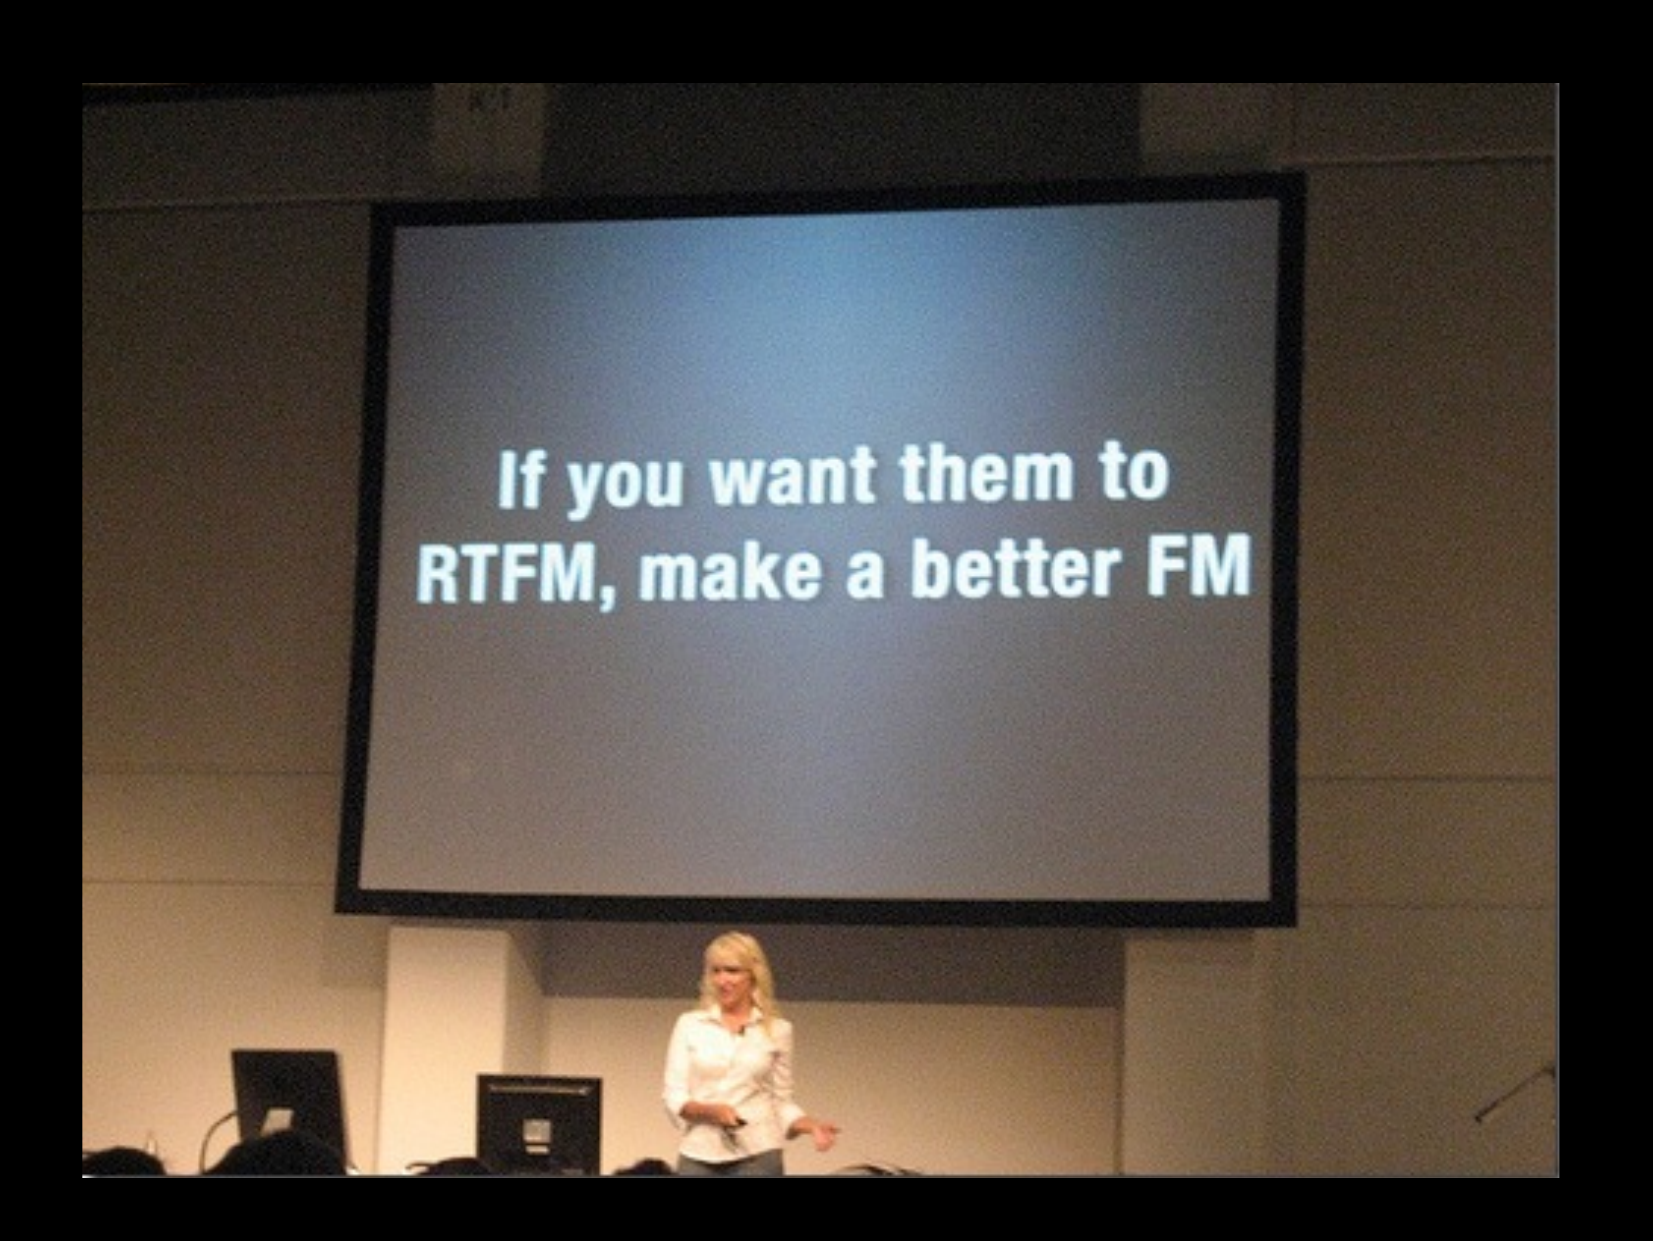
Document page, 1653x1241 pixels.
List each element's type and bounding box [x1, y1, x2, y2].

list [81, 83, 1560, 1178]
